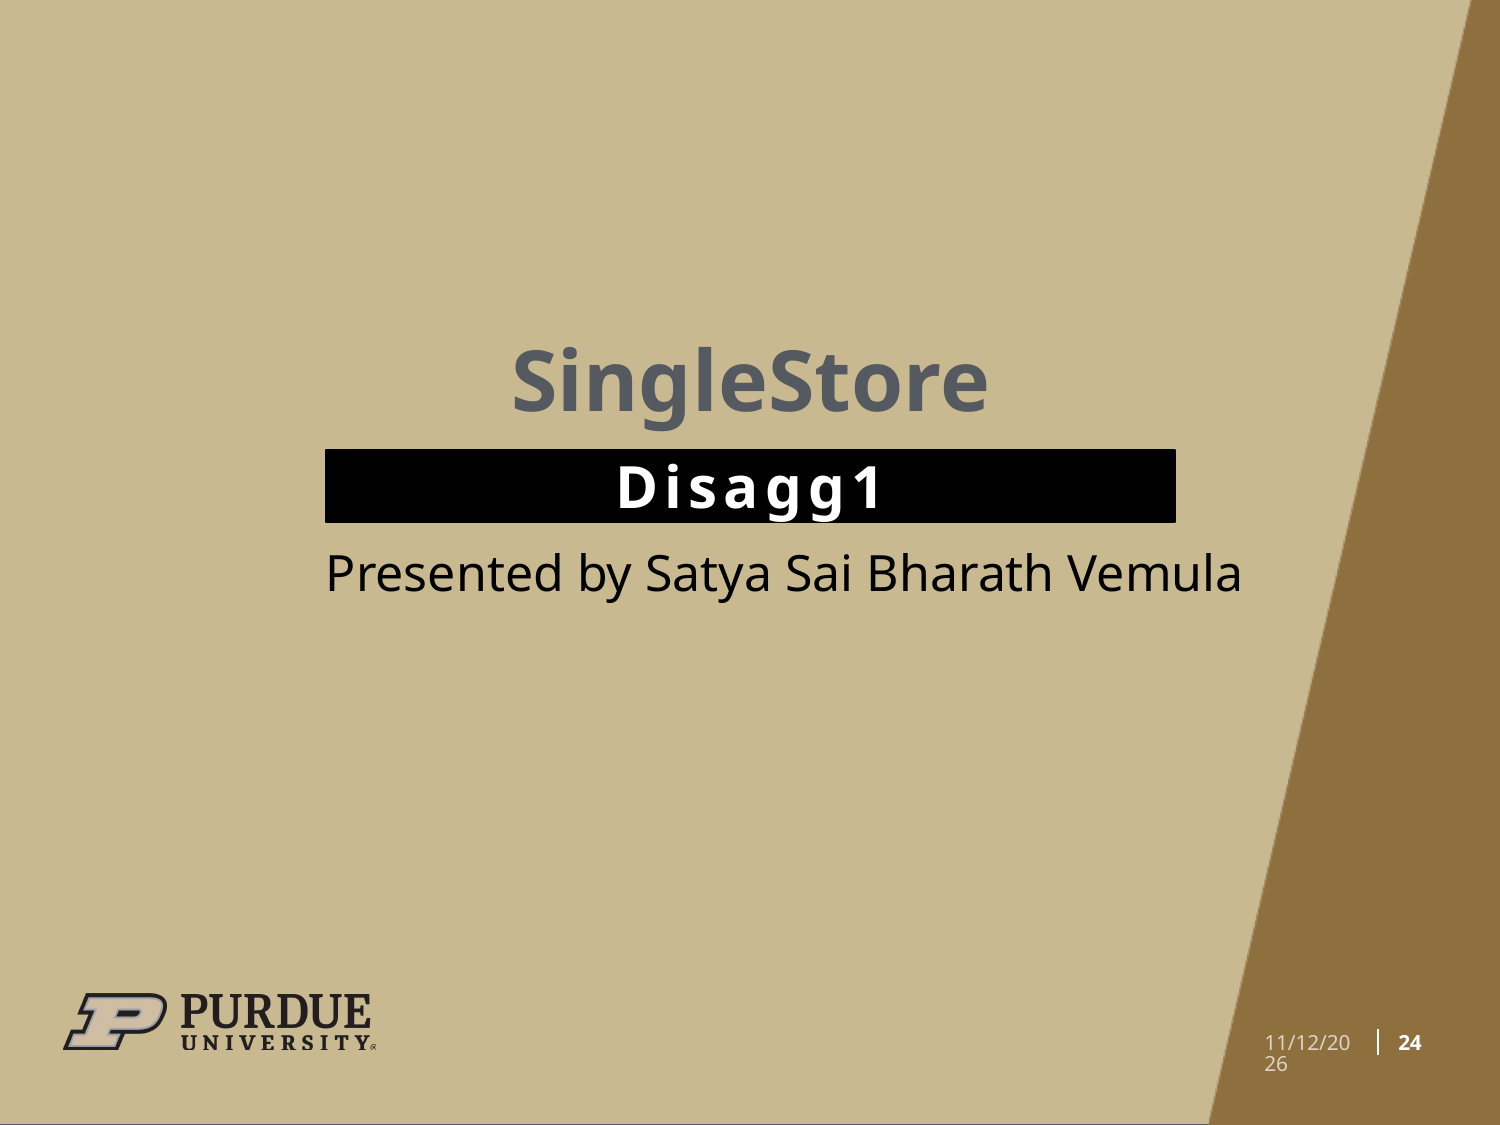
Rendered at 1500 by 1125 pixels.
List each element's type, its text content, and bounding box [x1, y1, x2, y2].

subtitle Disagg1 [325, 450, 1175, 521]
title SingleStore [353, 335, 1149, 435]
list Presented by Satya Sai Bharath Vemula [325, 541, 1286, 680]
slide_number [1249, 1017, 1375, 1071]
slide_number 24 [1380, 1013, 1441, 1074]
